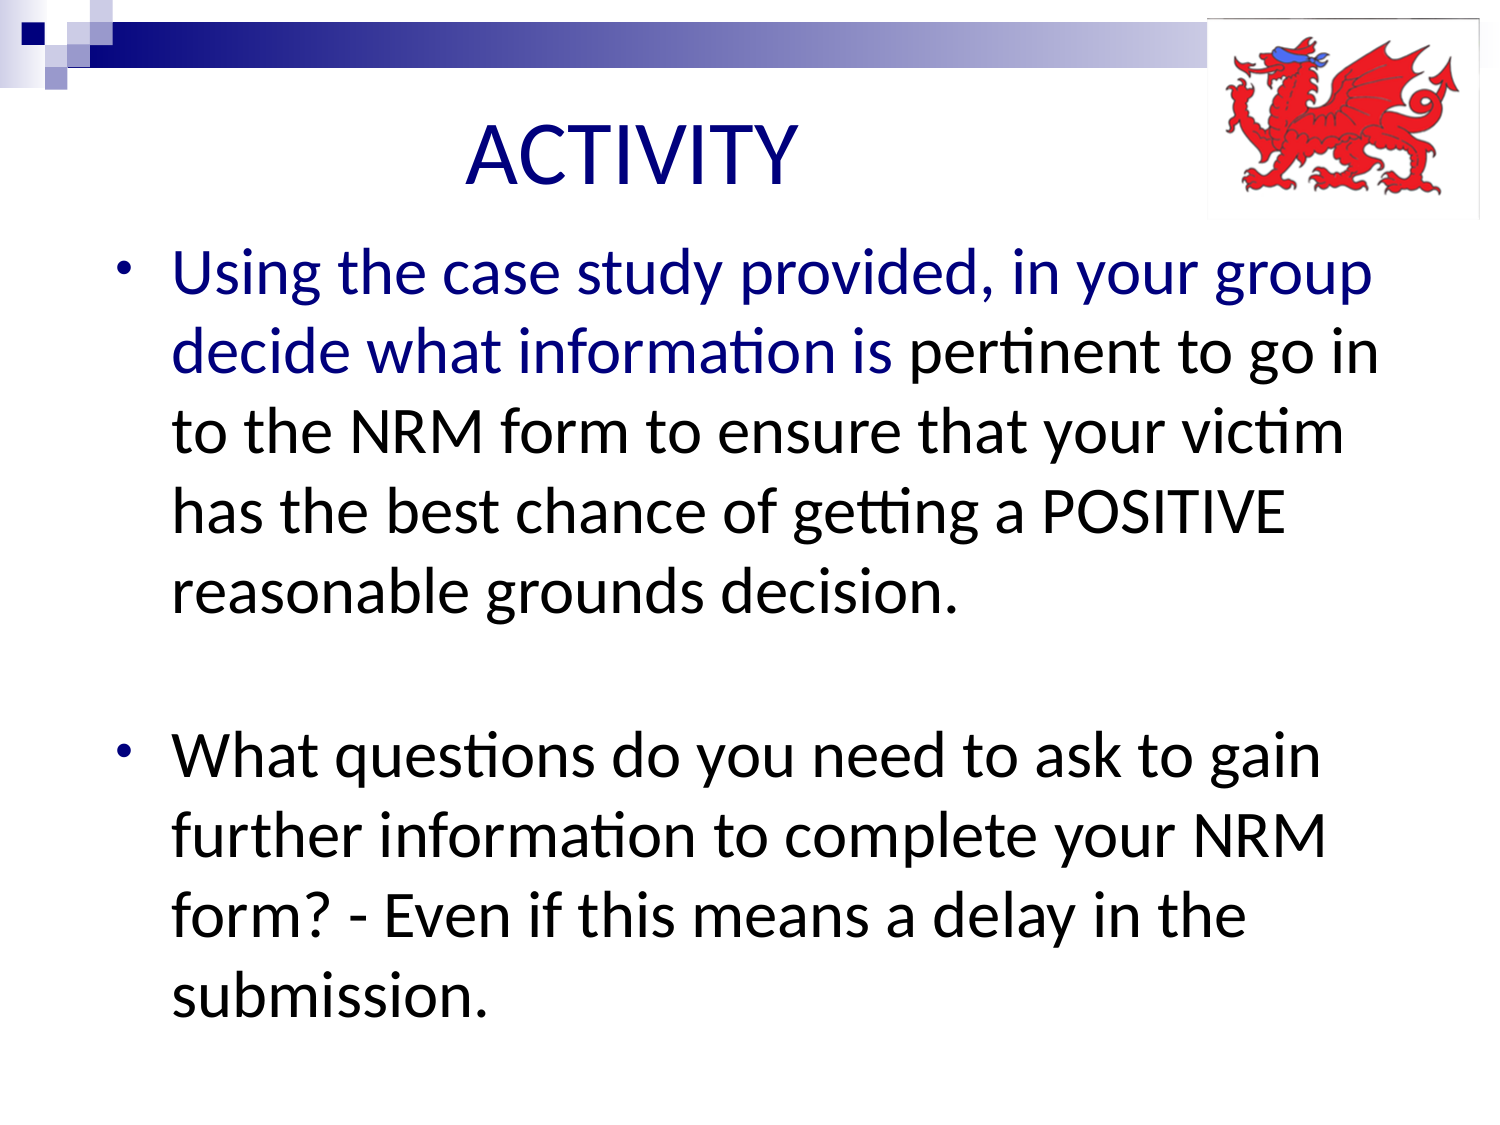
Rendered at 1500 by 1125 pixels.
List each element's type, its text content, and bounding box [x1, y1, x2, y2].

title ACTIVITY [73, 75, 1193, 220]
list Using the case study provided, in your group decide what information is pertinent to go in to the NRM form to ensure that your victim has the best chance of getting a POSITIVE reasonable grounds decision. What questions do you need to ask to gain further information to complete your NRM form? - Even if this means a delay in the submission. [100, 219, 1402, 1048]
picture [1204, 18, 1483, 246]
